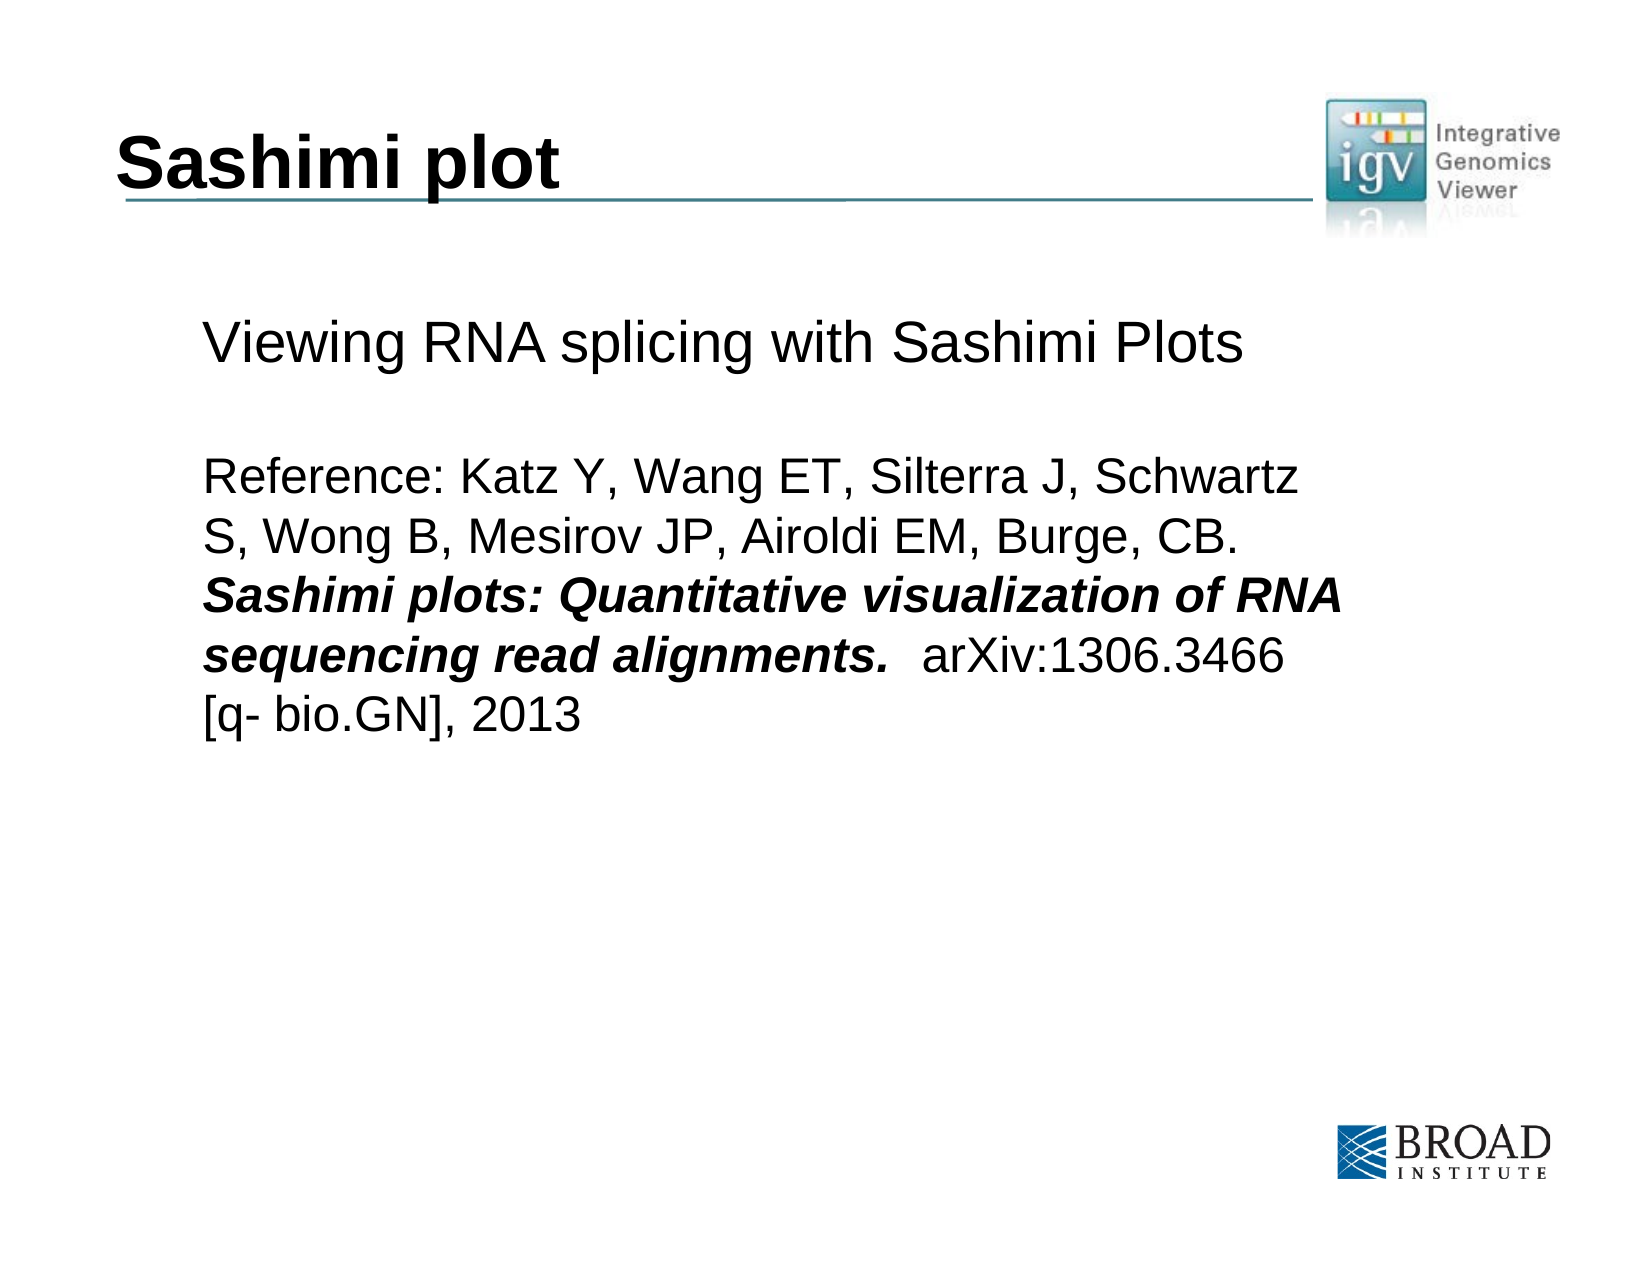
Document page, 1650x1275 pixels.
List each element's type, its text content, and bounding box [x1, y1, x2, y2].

text_box Viewing RNA splicing with Sashimi Plots Reference: Katz Y, Wang ET, Silterra J, Schwartz S, Wong B, Mesirov JP, Airoldi EM, Burge, CB. Sashimi plots: Quantitative visualization of RNA sequencing read alignments. arXiv:1306.3466 [q- bio.GN], 2013 [200, 303, 1359, 744]
picture [1325, 92, 1560, 238]
picture [1337, 1124, 1551, 1179]
title Sashimi plot [113, 113, 1537, 327]
